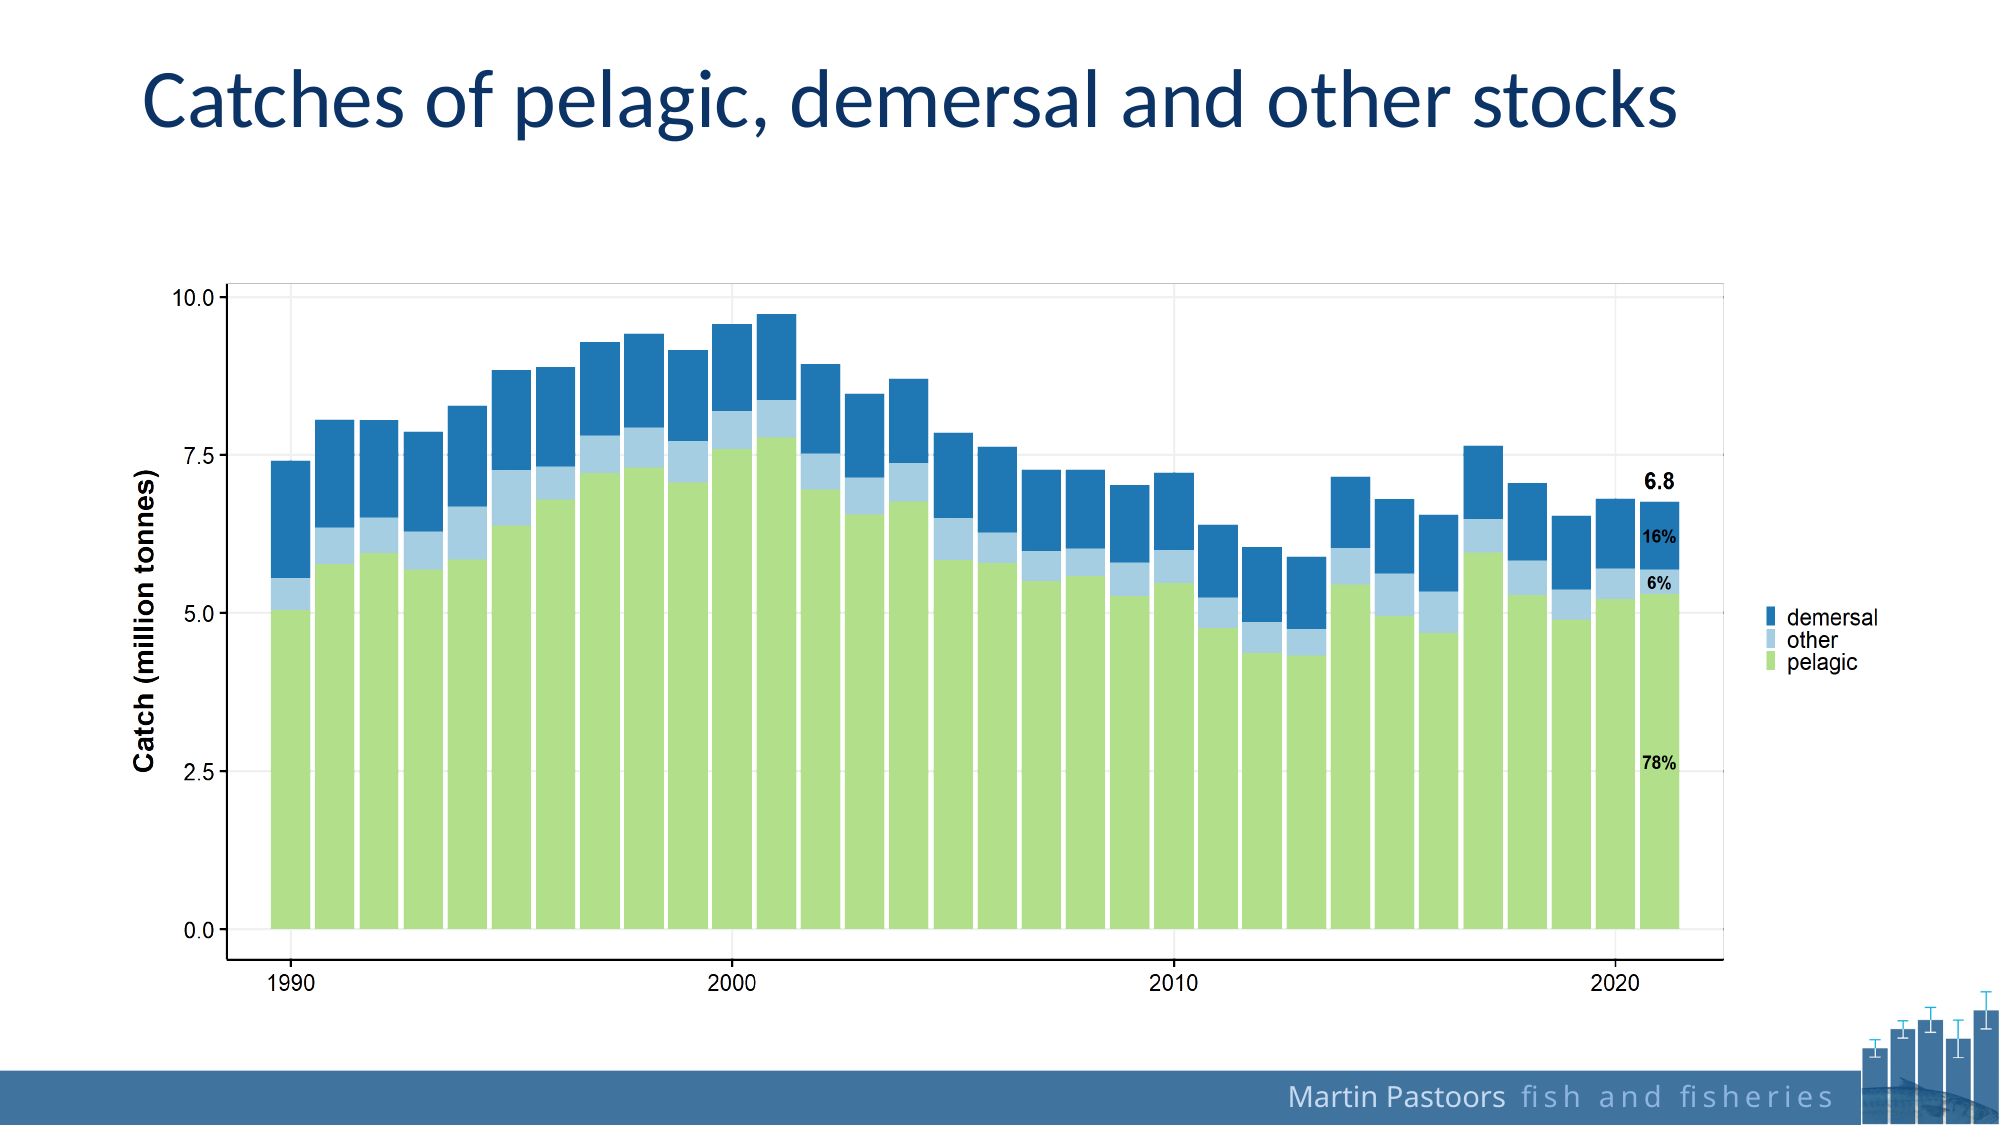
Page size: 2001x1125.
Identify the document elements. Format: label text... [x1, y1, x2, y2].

picture [1861, 990, 2000, 1125]
title Catches of pelagic, demersal and other stocks [127, 0, 1903, 188]
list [127, 211, 1904, 1042]
